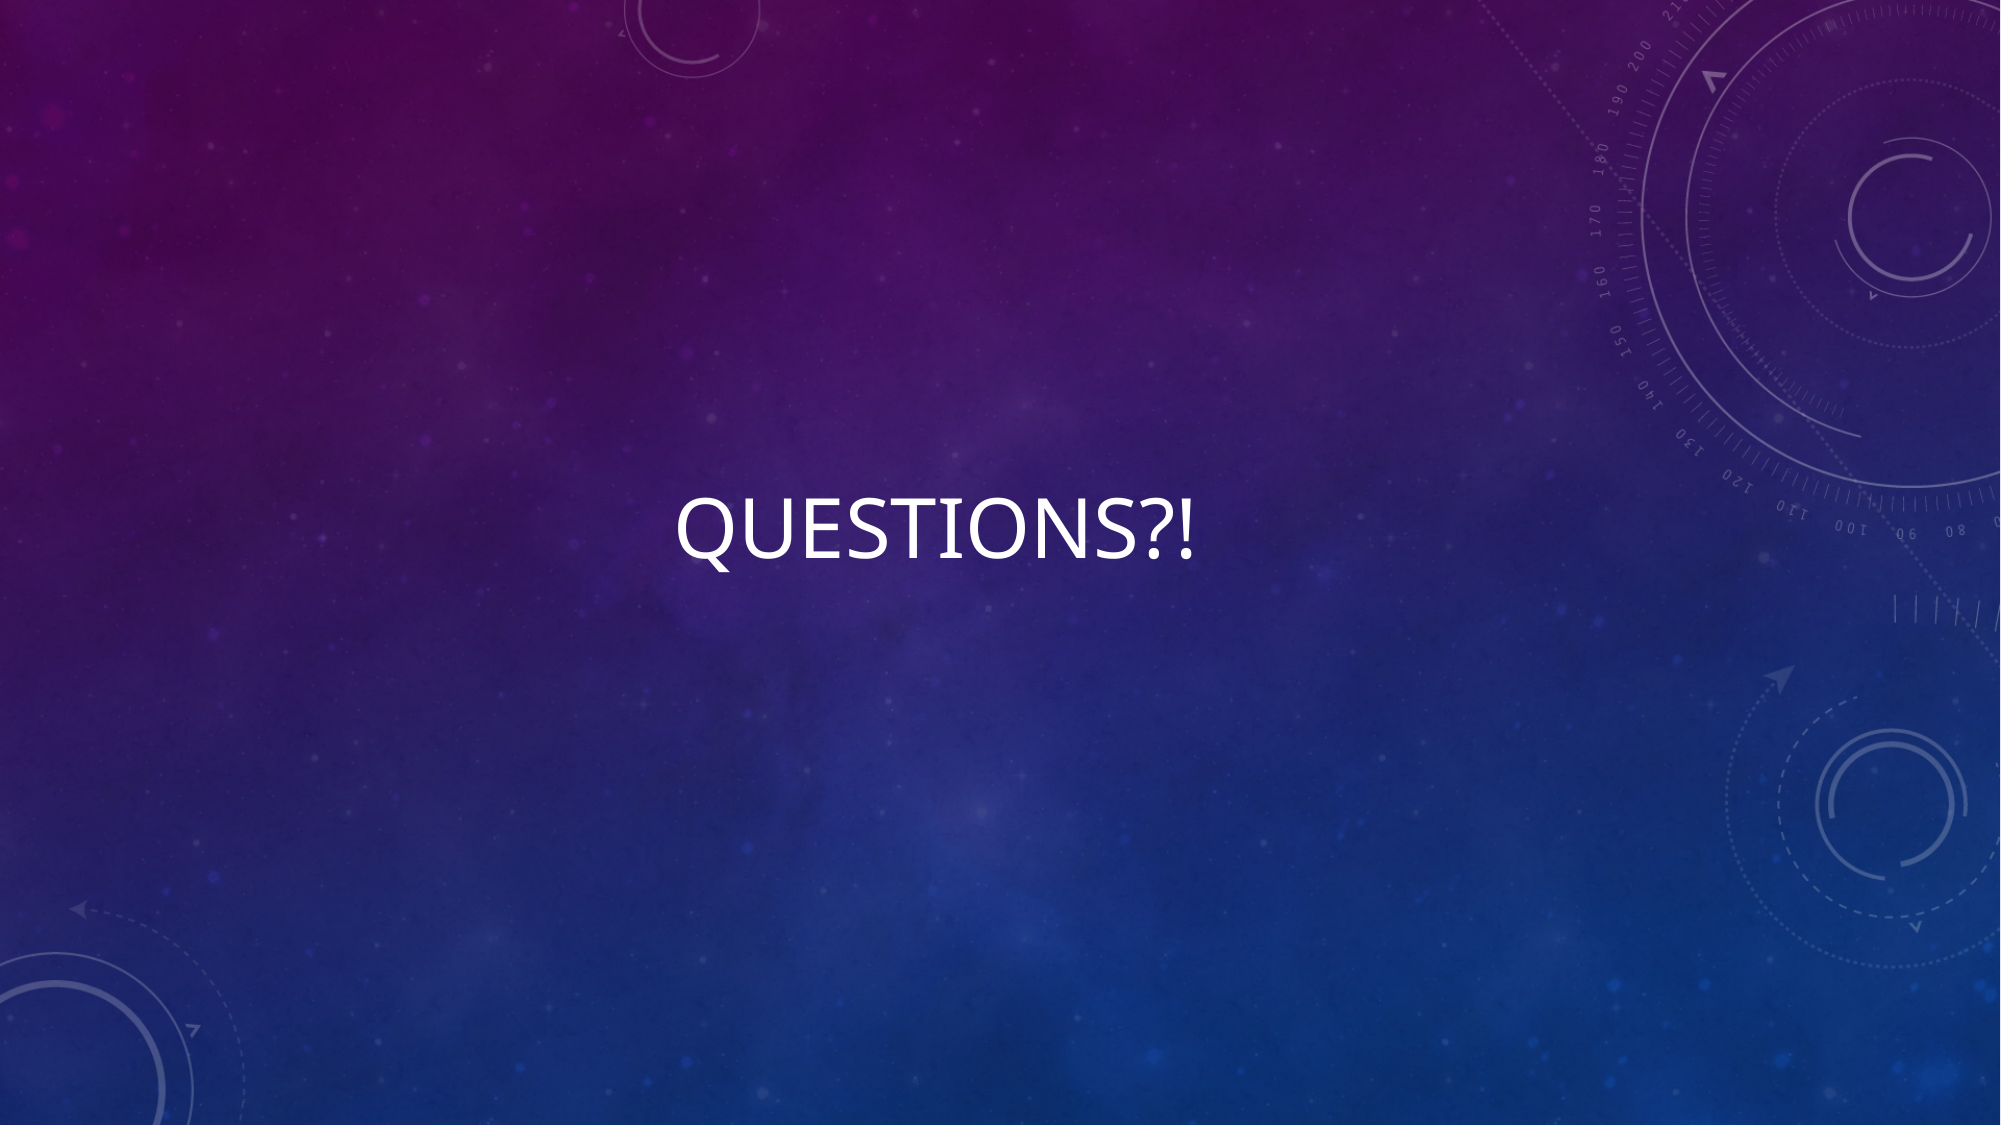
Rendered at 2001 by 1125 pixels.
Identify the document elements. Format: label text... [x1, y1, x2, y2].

title Questions?! [104, 341, 1767, 583]
picture [0, 0, 2001, 1125]
